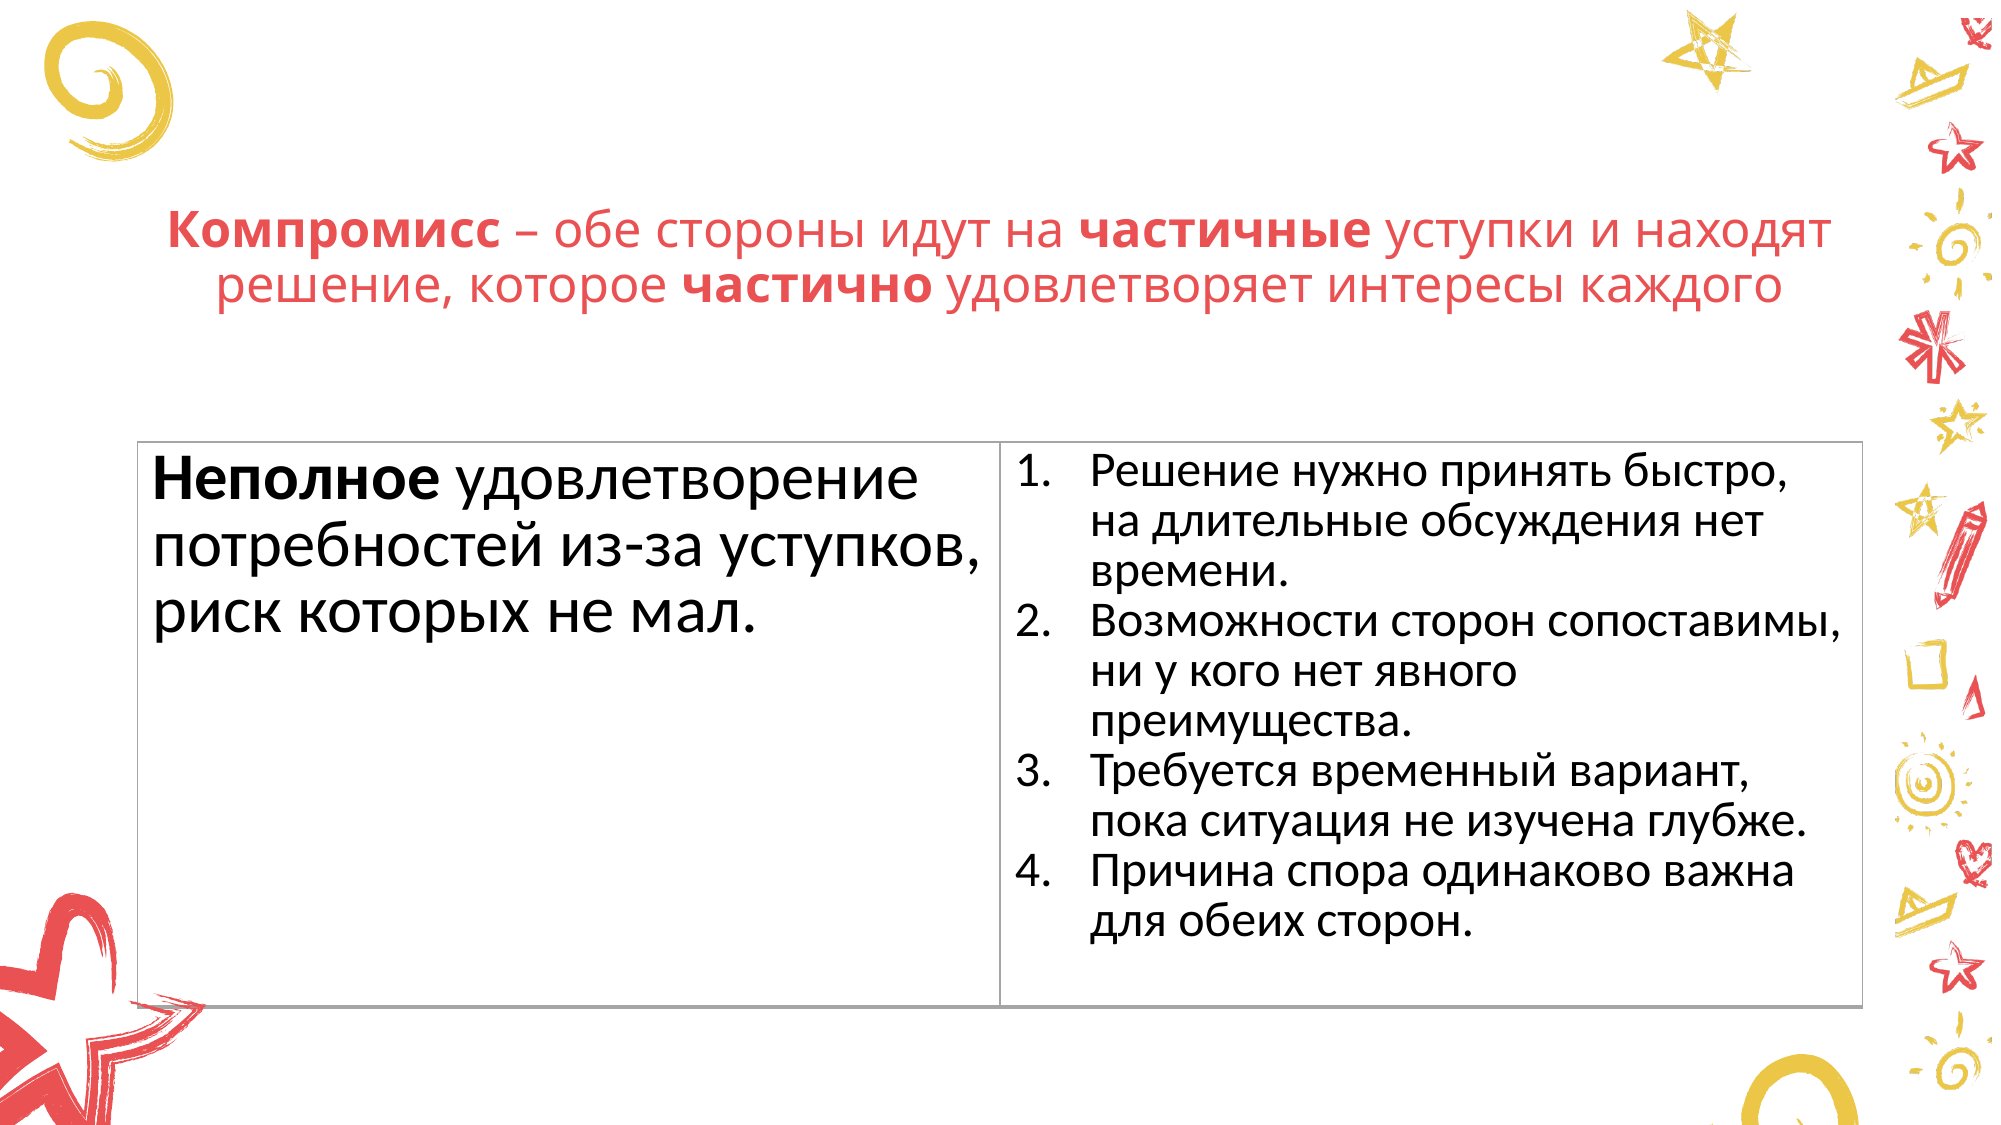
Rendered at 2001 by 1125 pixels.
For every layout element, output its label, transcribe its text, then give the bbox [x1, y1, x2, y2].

text_box [0, 892, 117, 1001]
picture [1891, 0, 2000, 1125]
table_header Неполное удовлетворение потребностей из-за уступков, риск которых не мал. [138, 443, 999, 1005]
text_box [44, 21, 174, 162]
text_box [1741, 1054, 1859, 1125]
table_header Решение нужно принять быстро, на длительные обсуждения нет времени. Возможности сторон сопоставимы, ни у кого нет явного преимущества. Требуется временный вариант, пока ситуация не изучена глубже. Причина спора одинаково важна для обеих сторон. [1001, 443, 1862, 1005]
title Компромисс – обе стороны идут на частичные уступки и находят решение, которое частично удовлетворяет интересы каждого [137, 190, 1863, 441]
picture [1657, 7, 1755, 96]
text_box [0, 993, 207, 1125]
